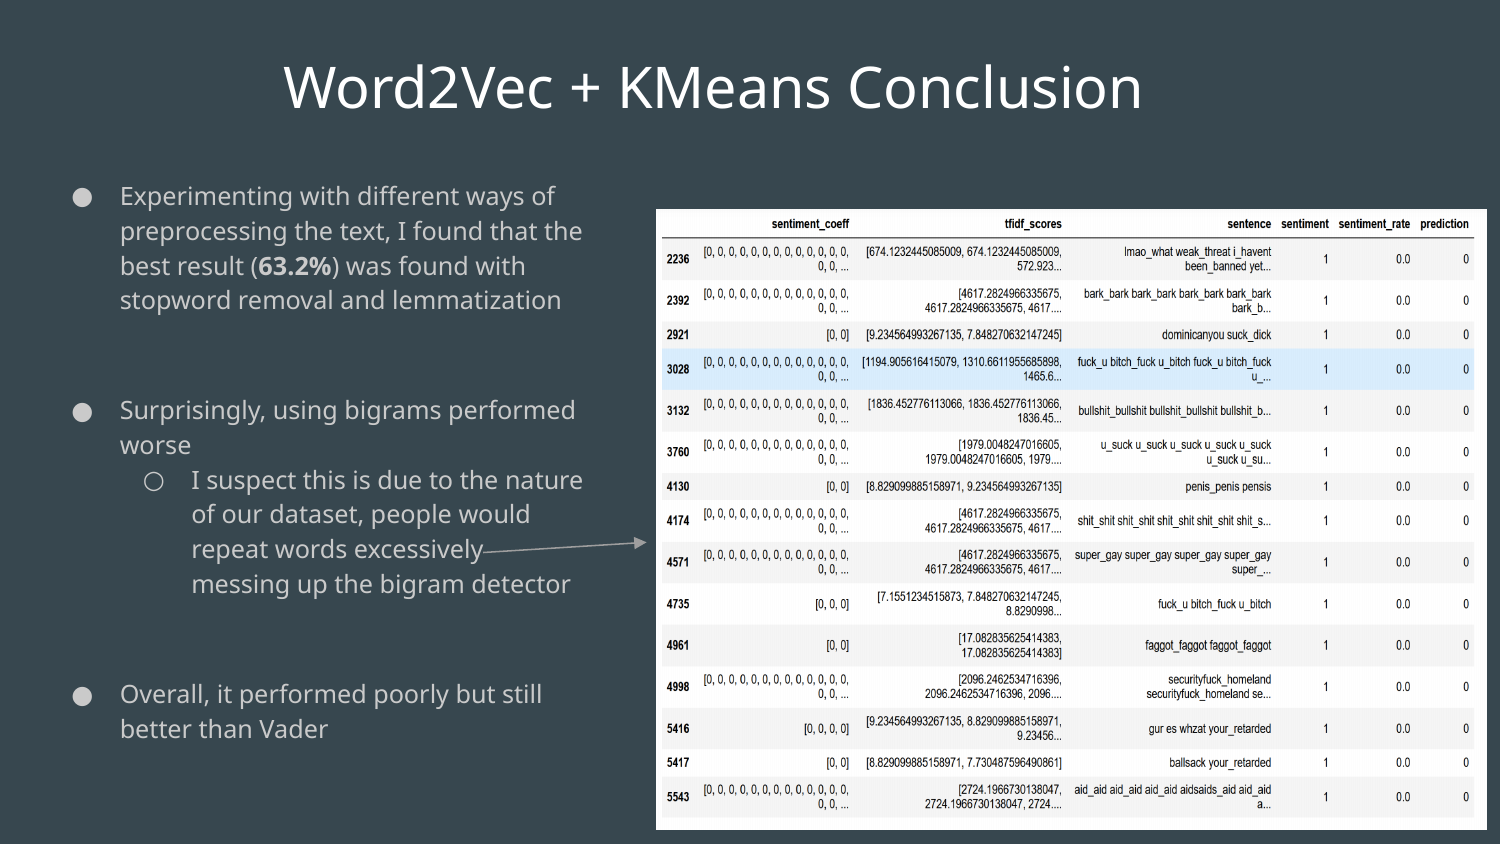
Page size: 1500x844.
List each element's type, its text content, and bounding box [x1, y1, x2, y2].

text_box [482, 542, 647, 553]
picture [655, 208, 1487, 830]
title Word2Vec + KMeans Conclusion [268, 36, 1232, 152]
list Experimenting with different ways of preprocessing the text, I found that the best result (63.2%) was found with stopword removal and lemmatization Surprisingly, using bigrams performed worse I suspect this is due to the nature of our dataset, people would repeat words excessively messing up the bigram detector Overall, it performed poorly but still better than Vader [33, 160, 604, 810]
